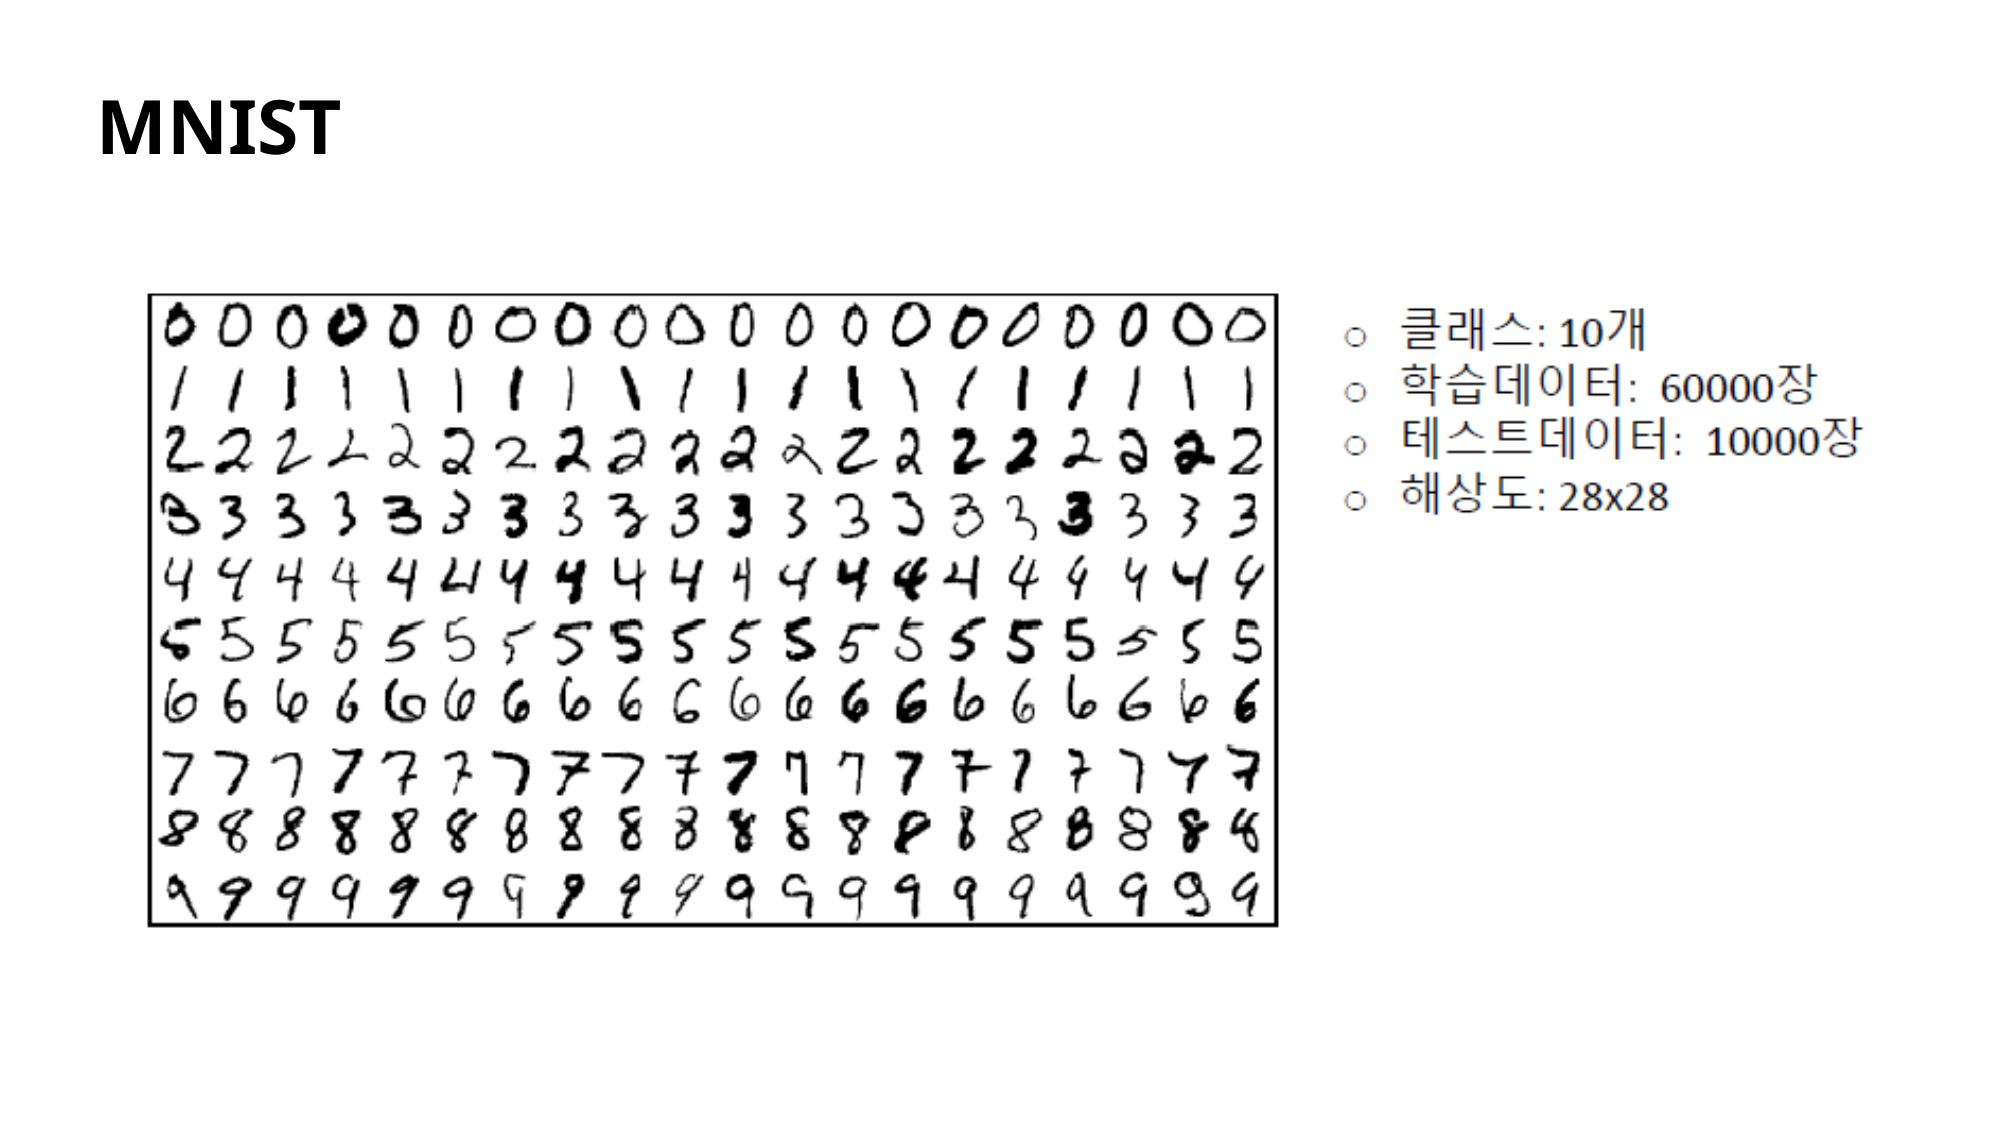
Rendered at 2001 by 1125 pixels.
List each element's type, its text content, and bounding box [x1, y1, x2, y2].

title MNIST [81, 55, 1931, 179]
picture [127, 275, 1873, 949]
